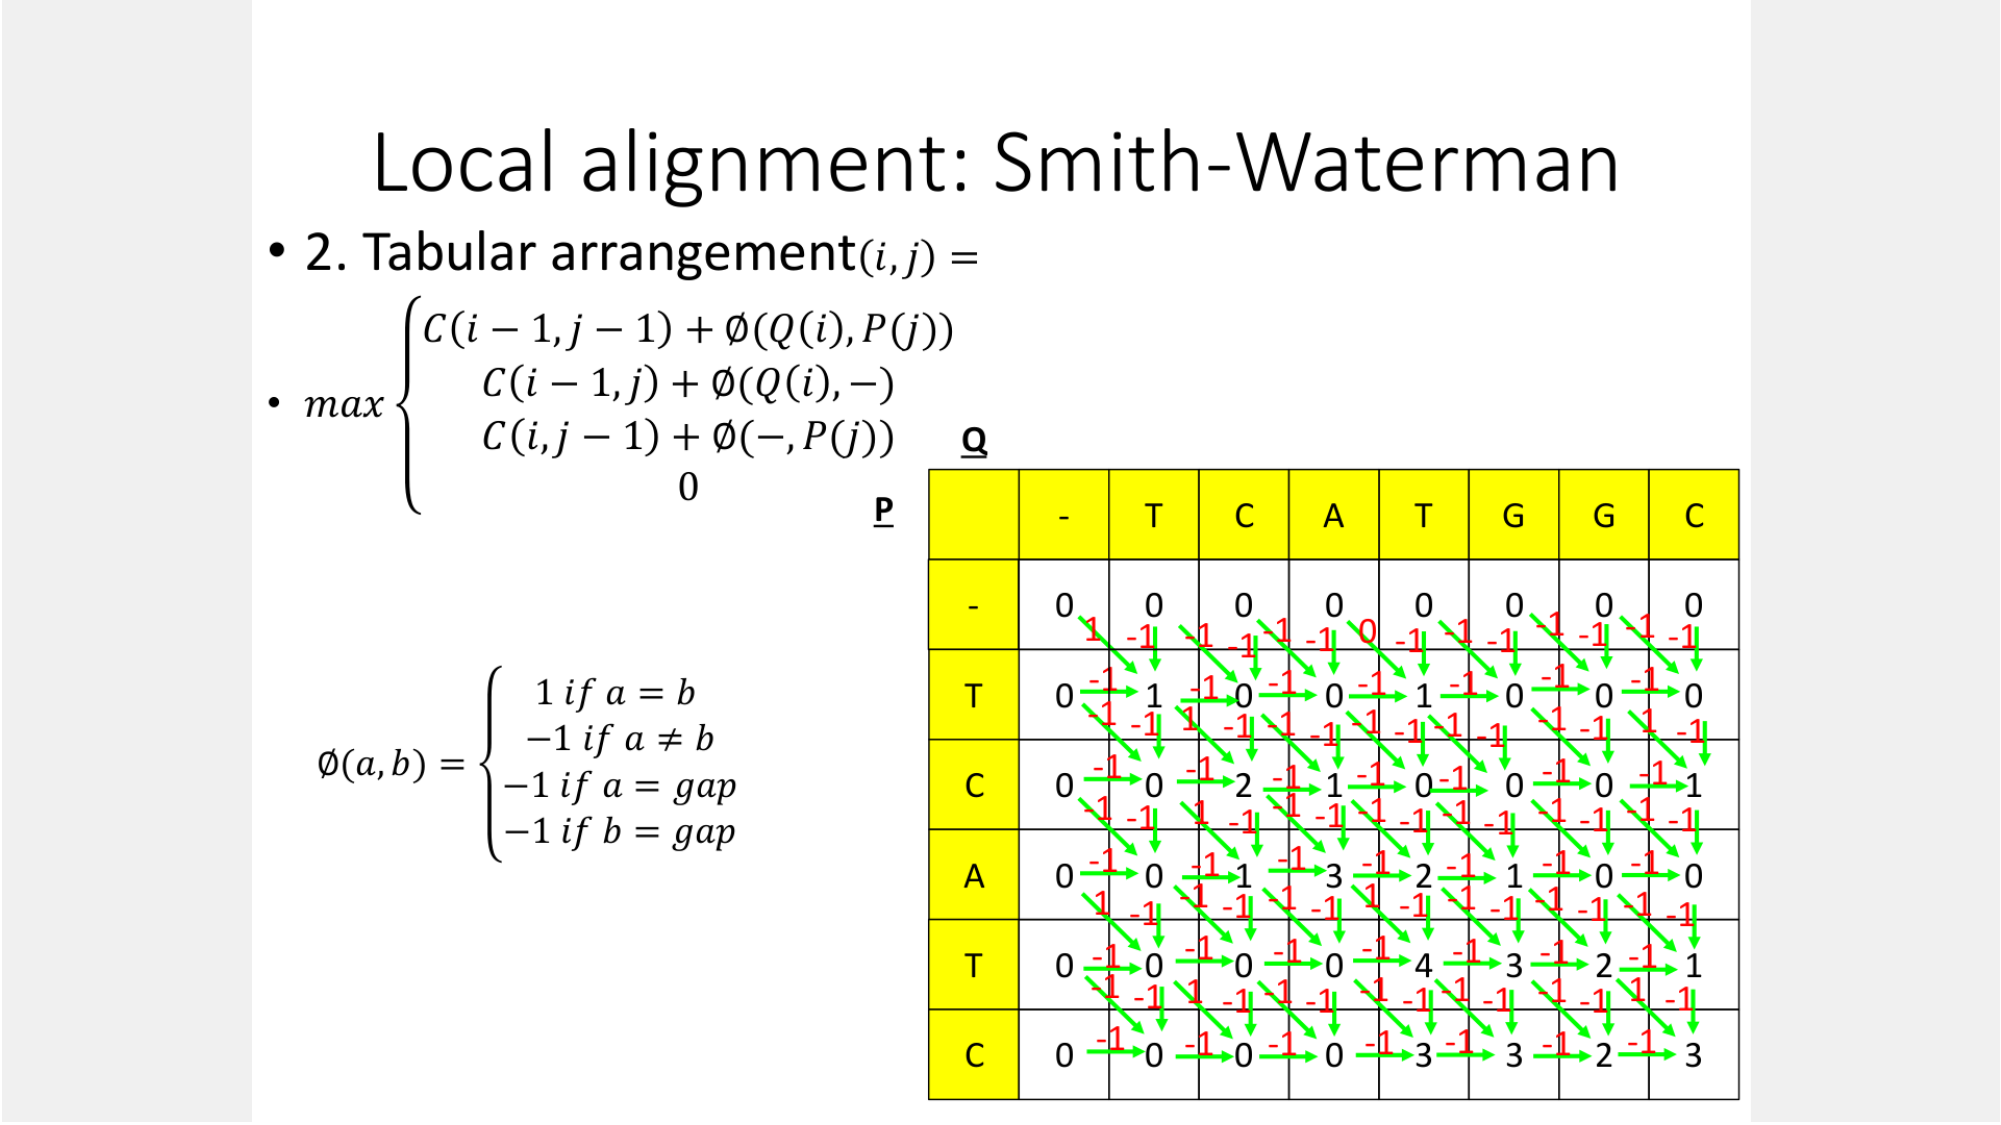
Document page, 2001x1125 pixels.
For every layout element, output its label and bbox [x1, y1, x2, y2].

list [1, 0, 2000, 1122]
